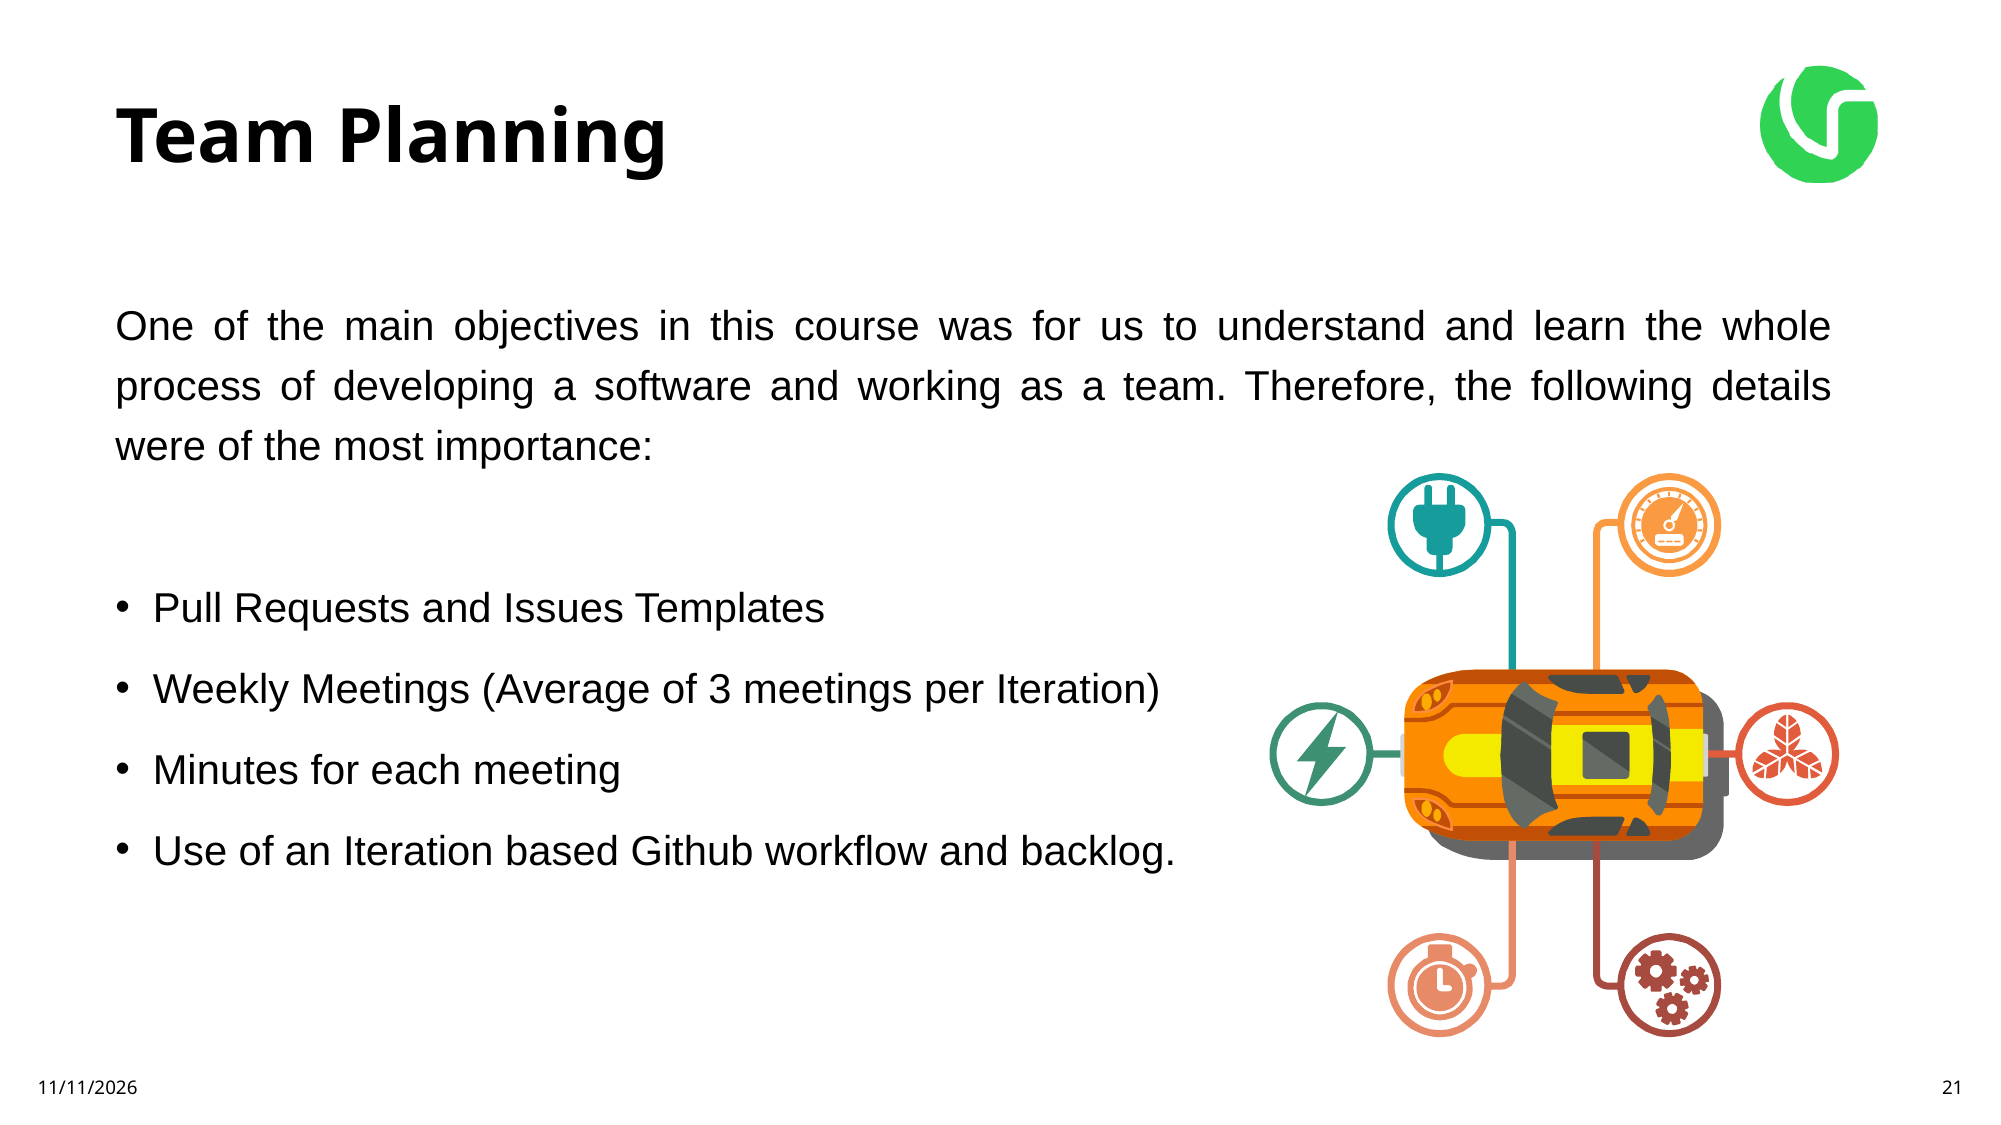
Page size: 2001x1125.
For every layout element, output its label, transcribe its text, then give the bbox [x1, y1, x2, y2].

text_box [1501, 775, 1555, 829]
text_box [1655, 992, 1689, 1026]
text_box [1773, 723, 1787, 744]
text_box [1404, 702, 1506, 723]
title Team Planning [100, 90, 1849, 276]
text_box [1433, 808, 1442, 822]
text_box [1755, 751, 1778, 766]
text_box [1552, 725, 1652, 785]
text_box [1593, 472, 1722, 669]
text_box [1421, 693, 1432, 710]
text_box [1414, 682, 1451, 711]
text_box [1269, 702, 1400, 807]
text_box [1512, 681, 1558, 719]
text_box [1400, 733, 1404, 777]
text_box [1593, 841, 1722, 1038]
text_box [1582, 731, 1630, 772]
text_box [1443, 733, 1501, 778]
text_box [1635, 950, 1677, 992]
text_box [1752, 761, 1764, 773]
text_box [1530, 685, 1703, 711]
text_box [1667, 708, 1704, 728]
text_box [1582, 740, 1630, 779]
text_box [1626, 675, 1651, 694]
text_box [1554, 711, 1650, 717]
text_box [1788, 723, 1801, 744]
text_box [1407, 944, 1478, 1021]
text_box [1404, 793, 1518, 827]
text_box [1548, 816, 1625, 836]
text_box [1667, 782, 1704, 803]
text_box [1630, 728, 1653, 782]
list One of the main objectives in this course was for us to understand and learn the whole process of developing a software and working as a team. Therefore, the following details were of the most importance: Pull Requests and Issues Templates Weekly Meetings (Average of 3 meetings per Iteration) Minutes for each meeting Use of an Iteration based Github workflow and backlog. [100, 281, 1849, 1035]
text_box [1428, 831, 1508, 860]
text_box [1554, 794, 1650, 800]
text_box [1387, 472, 1516, 669]
text_box [1412, 797, 1454, 831]
text_box [1552, 717, 1651, 725]
text_box [1631, 487, 1708, 564]
text_box [1552, 785, 1651, 794]
text_box [1500, 718, 1558, 810]
text_box [1777, 714, 1787, 728]
text_box [1780, 755, 1795, 773]
text_box [1811, 761, 1823, 773]
text_box [1709, 702, 1840, 807]
text_box [1765, 760, 1779, 779]
text_box [1529, 800, 1703, 826]
text_box [1404, 684, 1517, 717]
text_box [1670, 728, 1704, 782]
text_box [1412, 679, 1454, 713]
text_box [1647, 783, 1669, 816]
text_box [1414, 800, 1451, 829]
text_box [1416, 964, 1464, 1012]
text_box [1704, 733, 1709, 777]
text_box [1421, 800, 1432, 818]
text_box [1650, 716, 1671, 749]
text_box [1767, 738, 1787, 758]
text_box [1503, 693, 1553, 746]
text_box [1810, 768, 1821, 779]
text_box [1679, 965, 1709, 995]
text_box [1516, 841, 1593, 860]
text_box [1421, 826, 1696, 841]
text_box [1753, 768, 1765, 779]
text_box [1701, 692, 1724, 750]
text_box [1795, 760, 1809, 779]
text_box [1404, 708, 1504, 803]
text_box [1652, 740, 1671, 793]
text_box [1641, 496, 1698, 553]
text_box [1548, 674, 1625, 694]
text_box [1647, 694, 1670, 727]
text_box [1387, 841, 1516, 1038]
slide_number 21 [1908, 1058, 1979, 1119]
text_box [1433, 689, 1442, 702]
text_box [1665, 702, 1704, 708]
text_box [1796, 751, 1819, 766]
text_box [1788, 714, 1797, 728]
text_box [1601, 758, 1729, 860]
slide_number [22, 1058, 596, 1119]
text_box [1665, 803, 1704, 808]
text_box [1626, 817, 1651, 836]
text_box [1665, 522, 1673, 530]
picture [1760, 64, 1878, 183]
text_box [1788, 738, 1808, 758]
text_box [1404, 788, 1506, 808]
text_box [1421, 669, 1696, 685]
